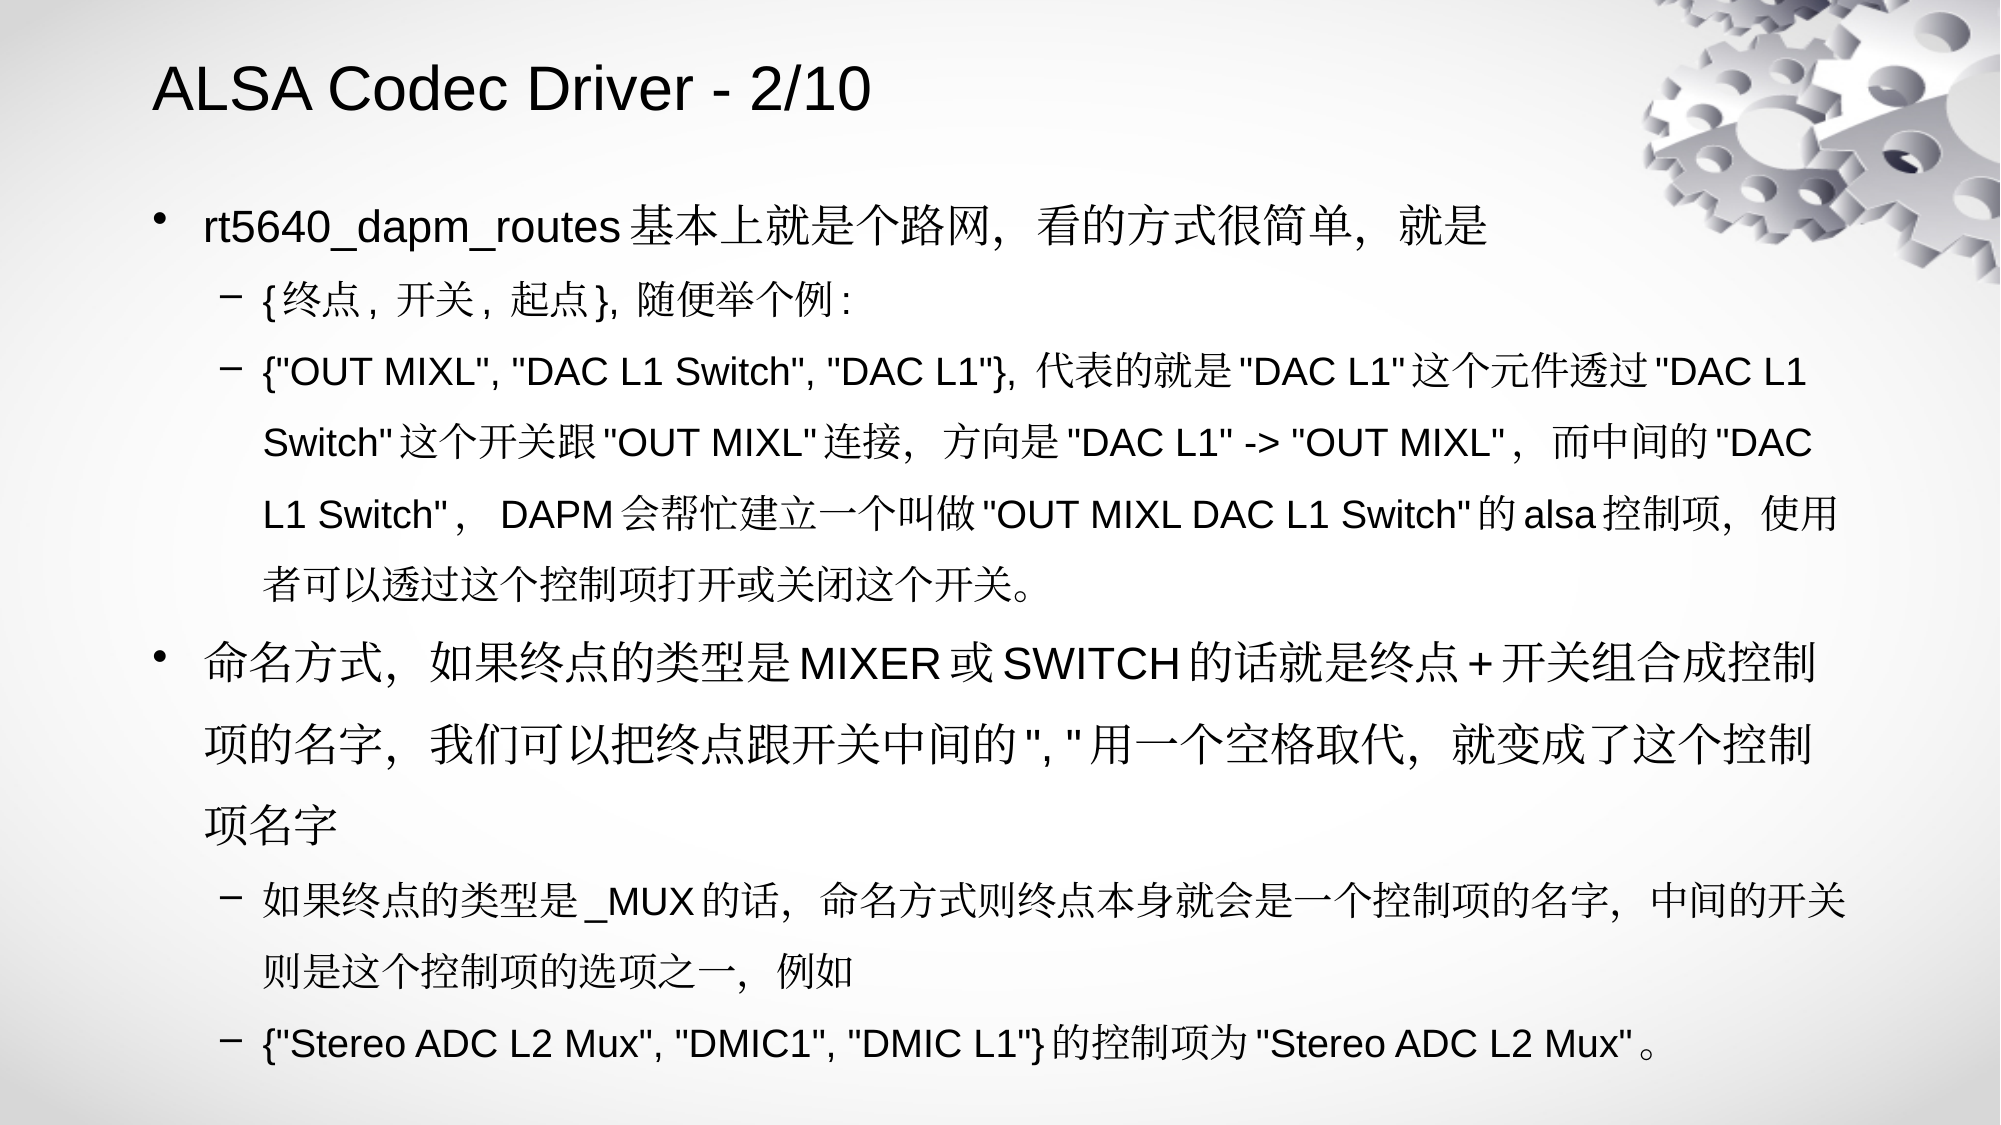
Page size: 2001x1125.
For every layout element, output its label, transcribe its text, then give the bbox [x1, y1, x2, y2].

title ALSA Codec Driver - 2/10 [137, 39, 1863, 131]
list rt5640_dapm_routes基本上就是个路网，看的方式很简单，就是 {终点, 开关, 起点}, 随便举个例: {"OUT MIXL", "DAC L1 Switch", "DAC L1"}, 代表的就是"DAC L1"这个元件透过"DAC L1 Switch"这个开关跟"OUT MIXL"连接，方向是"DAC L1" -> "OUT MIXL"，而中间的"DAC L1 Switch"，DAPM会帮忙建立一个叫做"OUT MIXL DAC L1 Switch"的alsa控制项，使用者可以透过这个控制项打开或关闭这个开关。 命名方式，如果终点的类型是MIXER或SWITCH的话就是终点+开关组合成控制项的名字，我们可以把终点跟开关中间的", "用一个空格取代，就变成了这个控制项名字 如果终点的类型是_MUX的话，命名方式则终点本身就会是一个控制项的名字，中间的开关则是这个控制项的选项之一，例如 {"Stereo ADC L2 Mux", "DMIC1", "DMIC L1"}的控制项为"Stereo ADC L2 Mux"。 [137, 161, 1863, 1097]
picture [0, 0, 2000, 1125]
